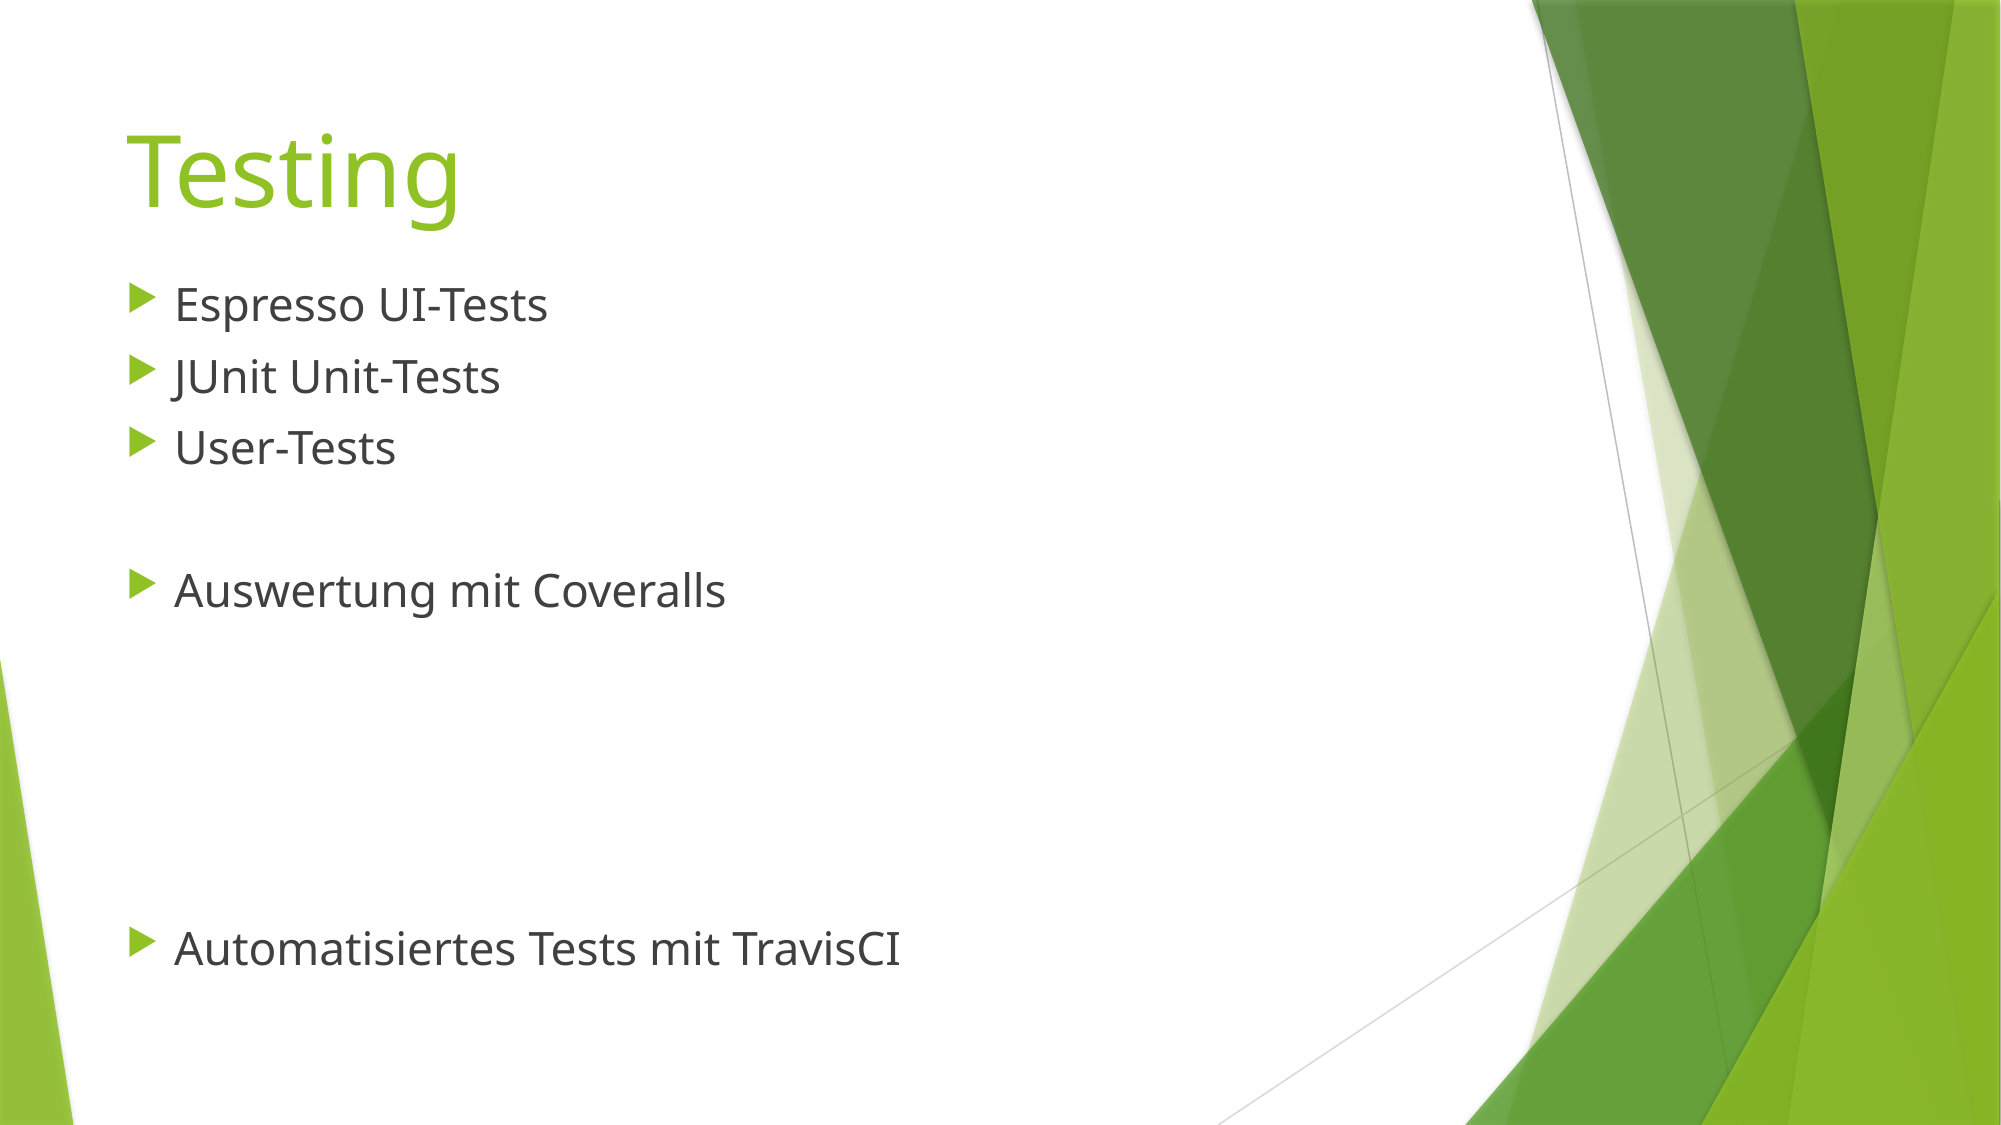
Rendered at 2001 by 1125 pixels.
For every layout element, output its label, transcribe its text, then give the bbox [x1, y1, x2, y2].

title Testing [111, 99, 1522, 268]
list Espresso UI-Tests JUnit Unit-Tests User-Tests Auswertung mit Coveralls Automatisiertes Tests mit TravisCI [111, 268, 1522, 991]
